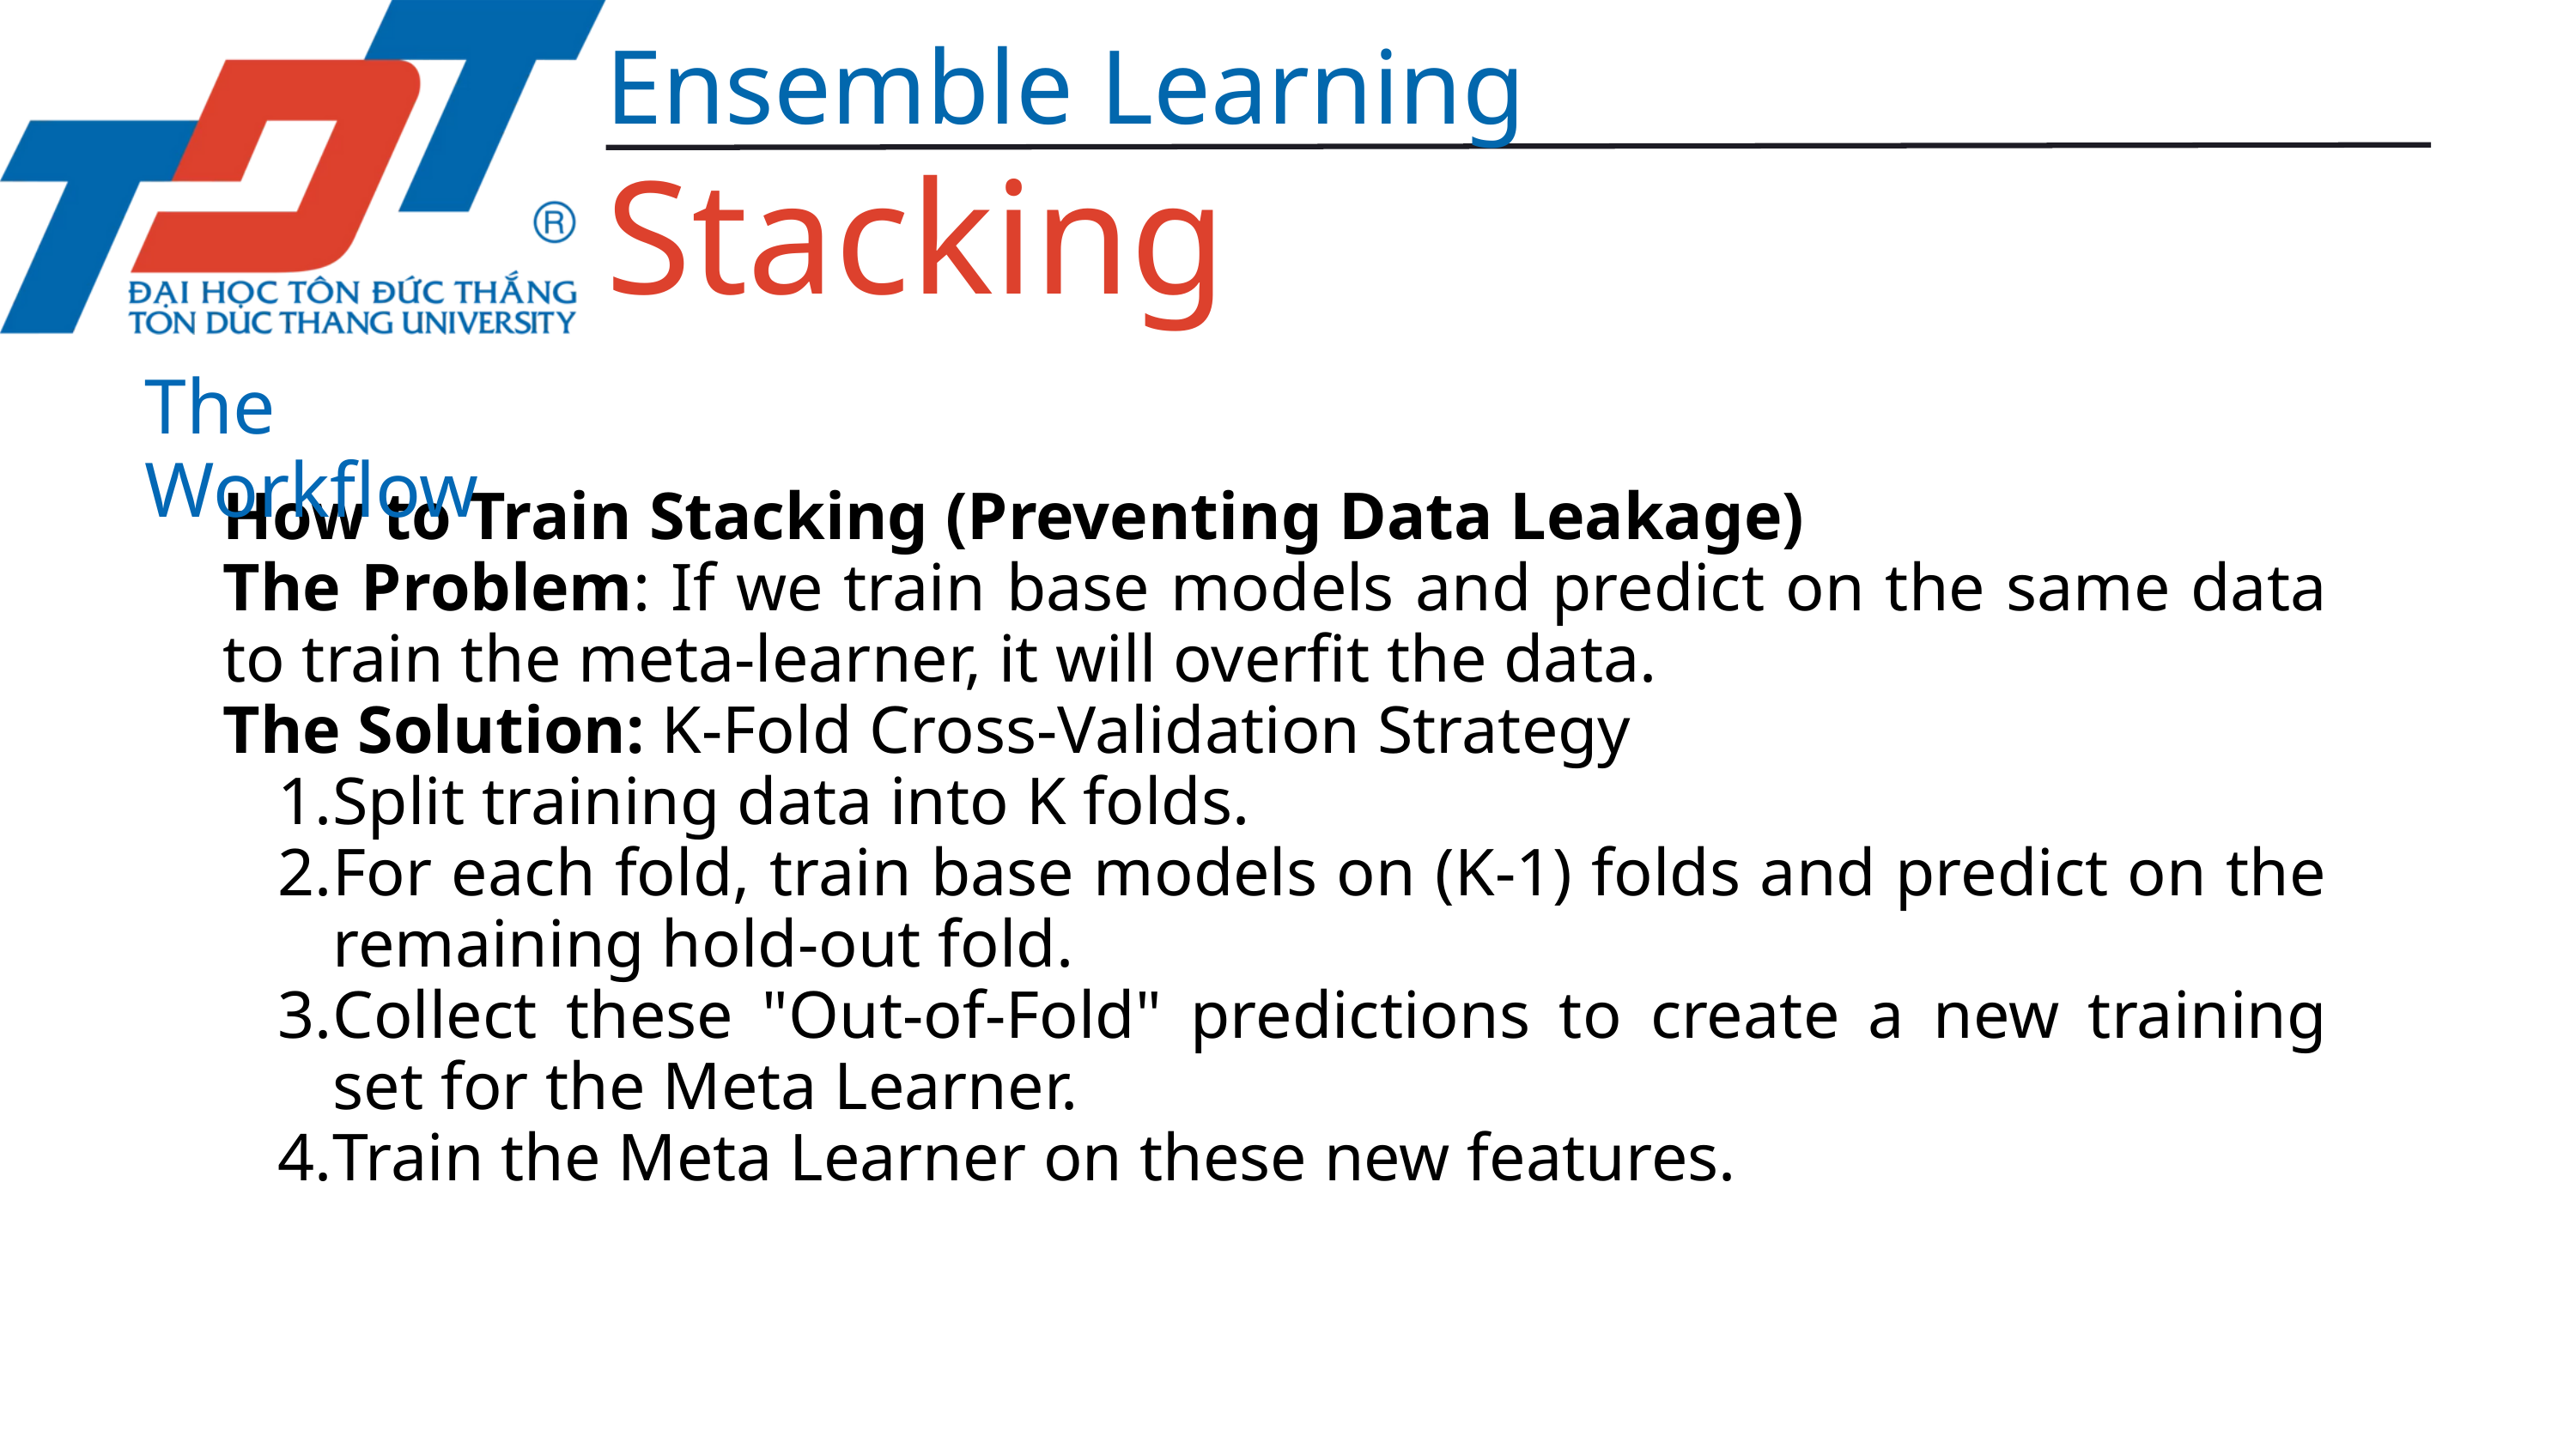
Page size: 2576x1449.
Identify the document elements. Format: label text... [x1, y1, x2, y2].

text_box The Workflow [144, 366, 614, 532]
text_box Stacking [605, 168, 2038, 325]
text_box [0, 0, 606, 335]
text_box How to Train Stacking (Preventing Data Leakage) The Problem: If we train base models and predict on the same data to train the meta-learner, it will overfit the data. The Solution: K-Fold Cross-Validation Strategy Split training data into K folds. For each fold, train base models on (K-1) folds and predict on the remaining hold-out fold. Collect these "Out-of-Fold" predictions to create a new training set for the Meta Learner. Train the Meta Learner on these new features. [222, 482, 2330, 1265]
text_box Ensemble Learning [605, 33, 2038, 145]
